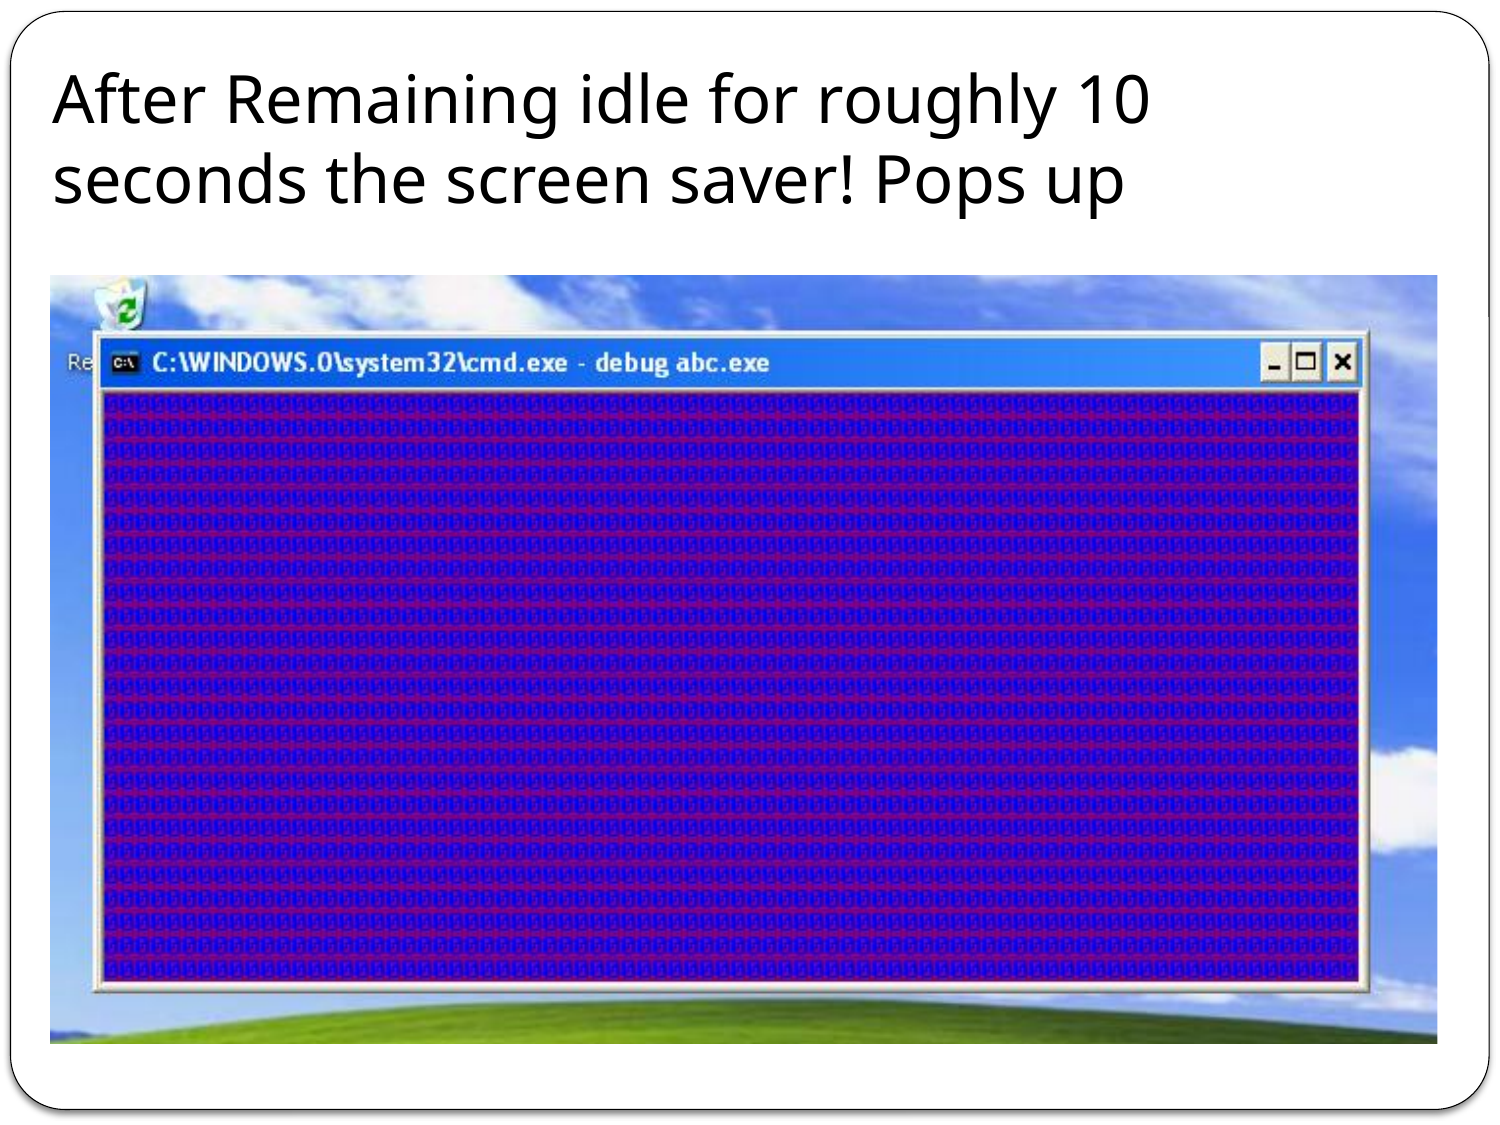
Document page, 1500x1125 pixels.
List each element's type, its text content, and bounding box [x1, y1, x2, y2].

picture [49, 274, 1438, 1044]
text_box After Remaining idle for roughly 10 seconds the screen saver! Pops up [37, 49, 1425, 225]
